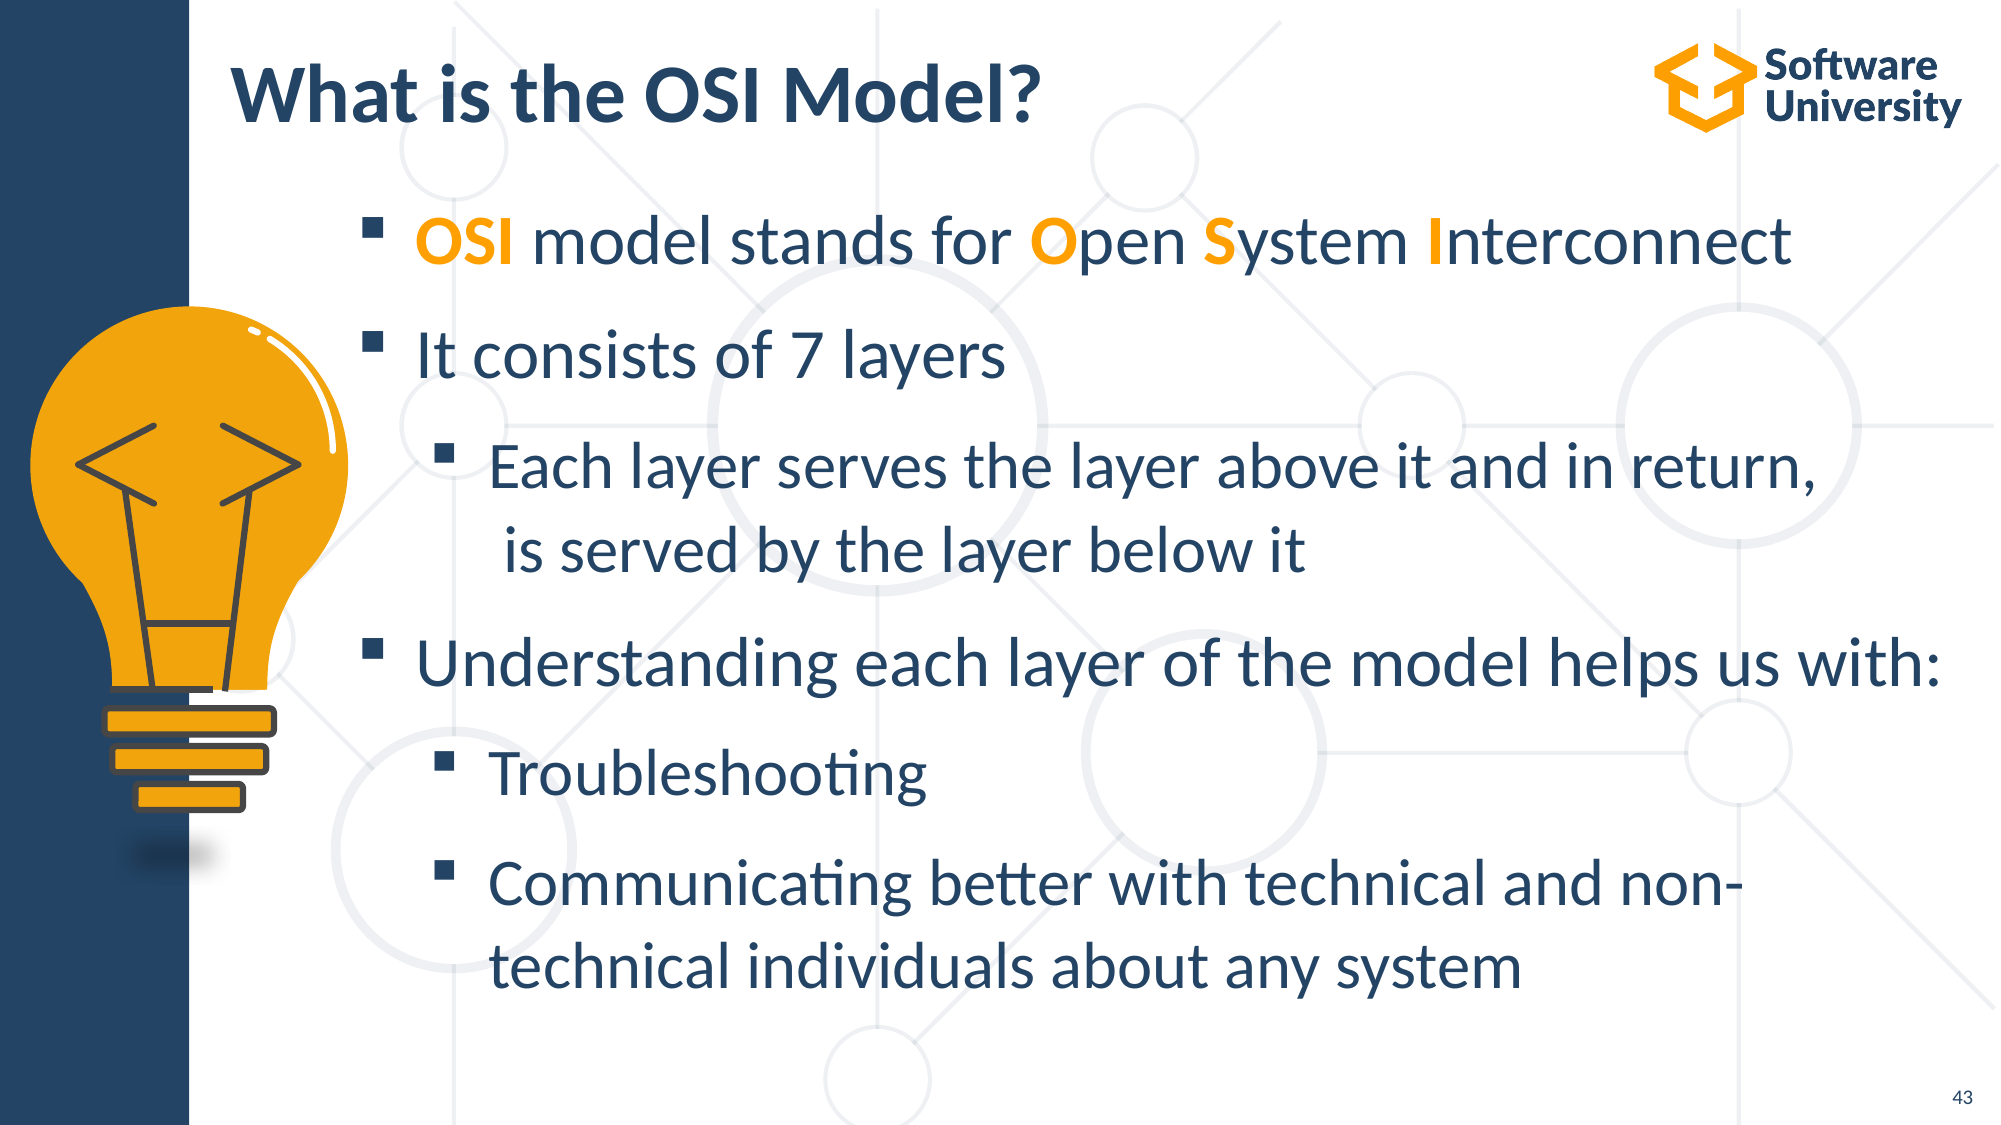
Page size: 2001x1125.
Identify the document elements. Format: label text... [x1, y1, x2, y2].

list OSI model stands for Open System Interconnect It consists of 7 layers Each layer serves the layer above it and in return, is served by the layer below it Understanding each layer of the model helps us with: Troubleshooting Communicating better with technical and non-technical individuals about any system [338, 183, 1968, 1050]
picture [1641, 31, 1973, 145]
title What is the OSI Model? [212, 16, 1628, 162]
slide_number 43 [1927, 1067, 1989, 1117]
